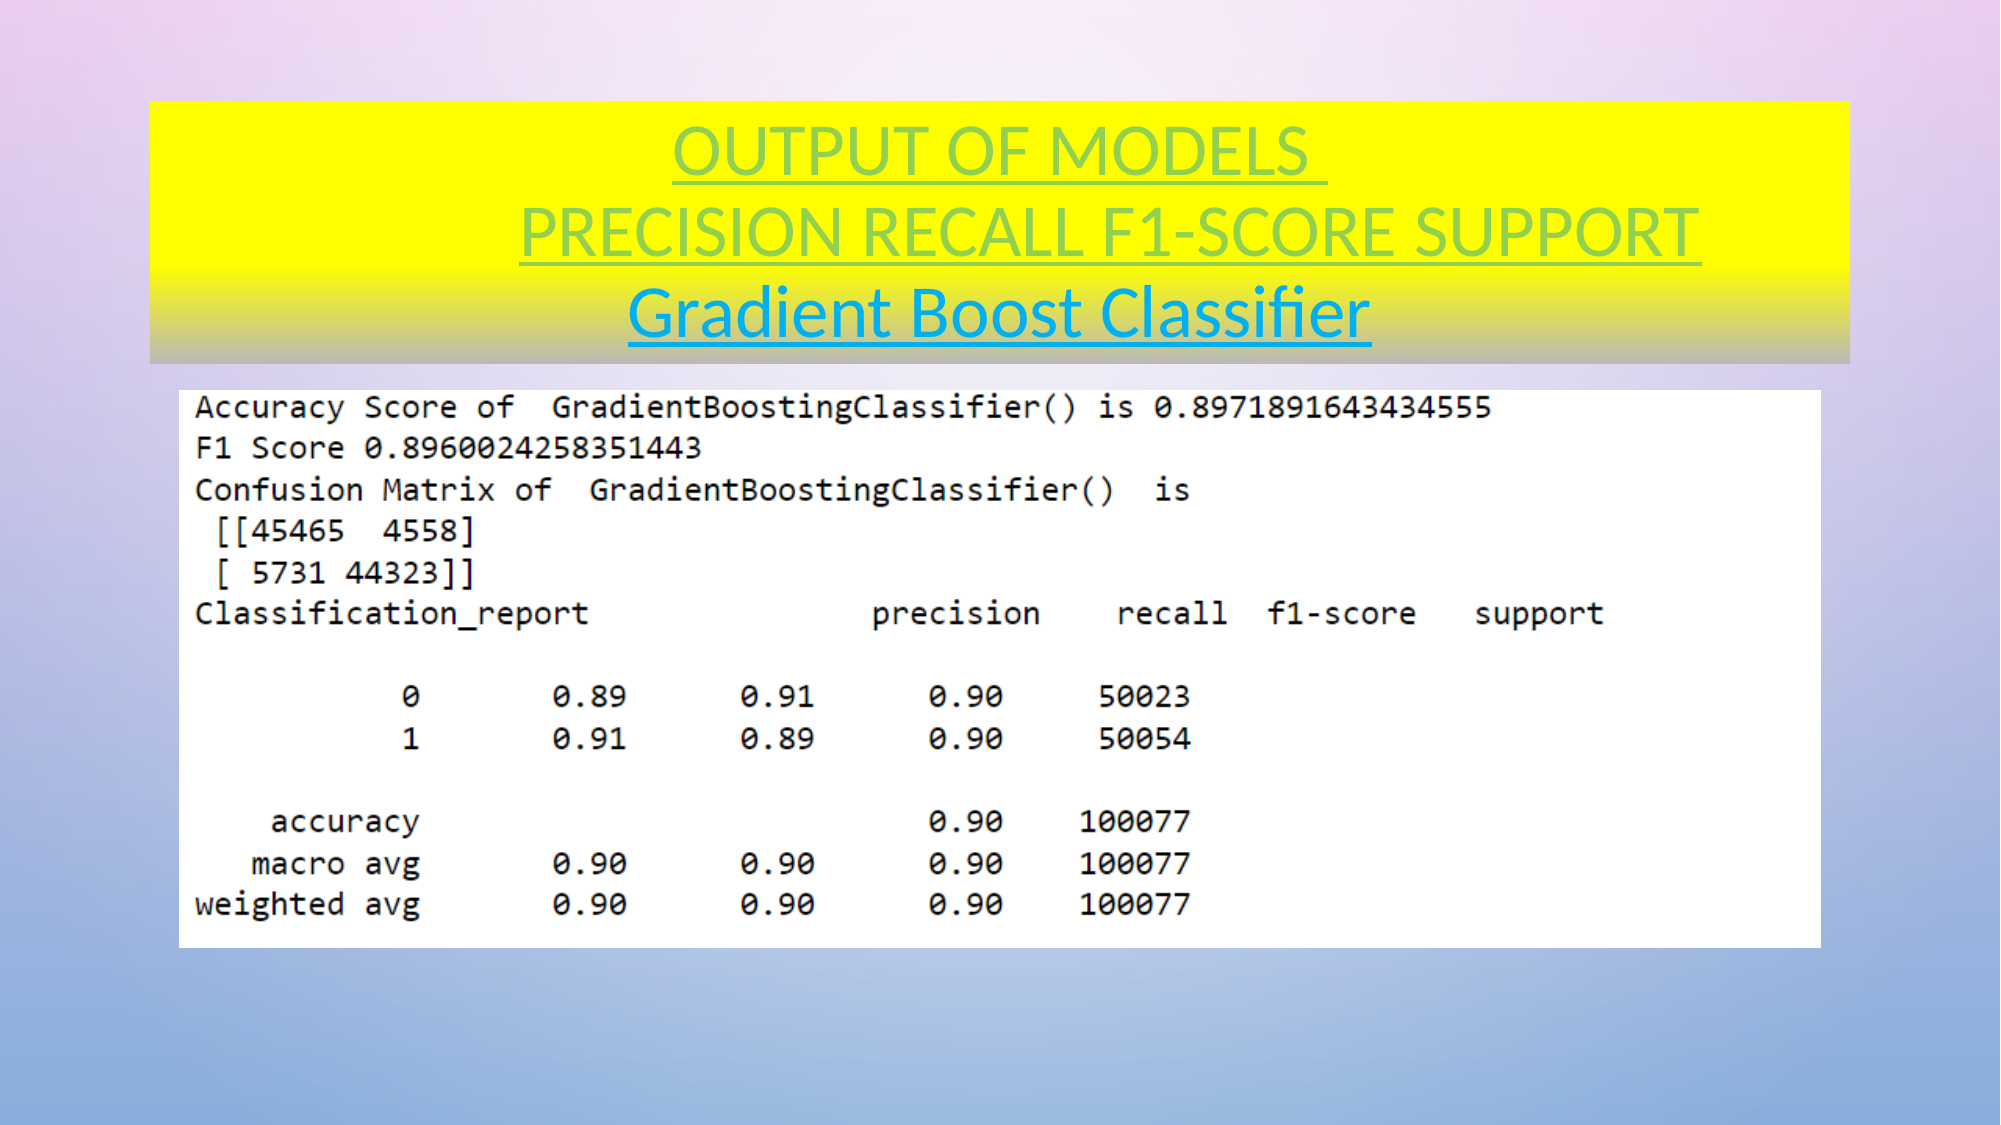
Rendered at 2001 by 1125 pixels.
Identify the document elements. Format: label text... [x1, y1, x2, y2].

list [179, 389, 1821, 949]
text_box Here, we remove outliers using z_score Checking VIF for multicollinearity problem Using feature selection technique to select feature using Decision Tree Classifier [0, 0, 2000, 615]
title OUTPUT OF MODELS PRECISION RECALL F1-SCORE SUPPORT Gradient Boost Classifier [149, 101, 1851, 364]
